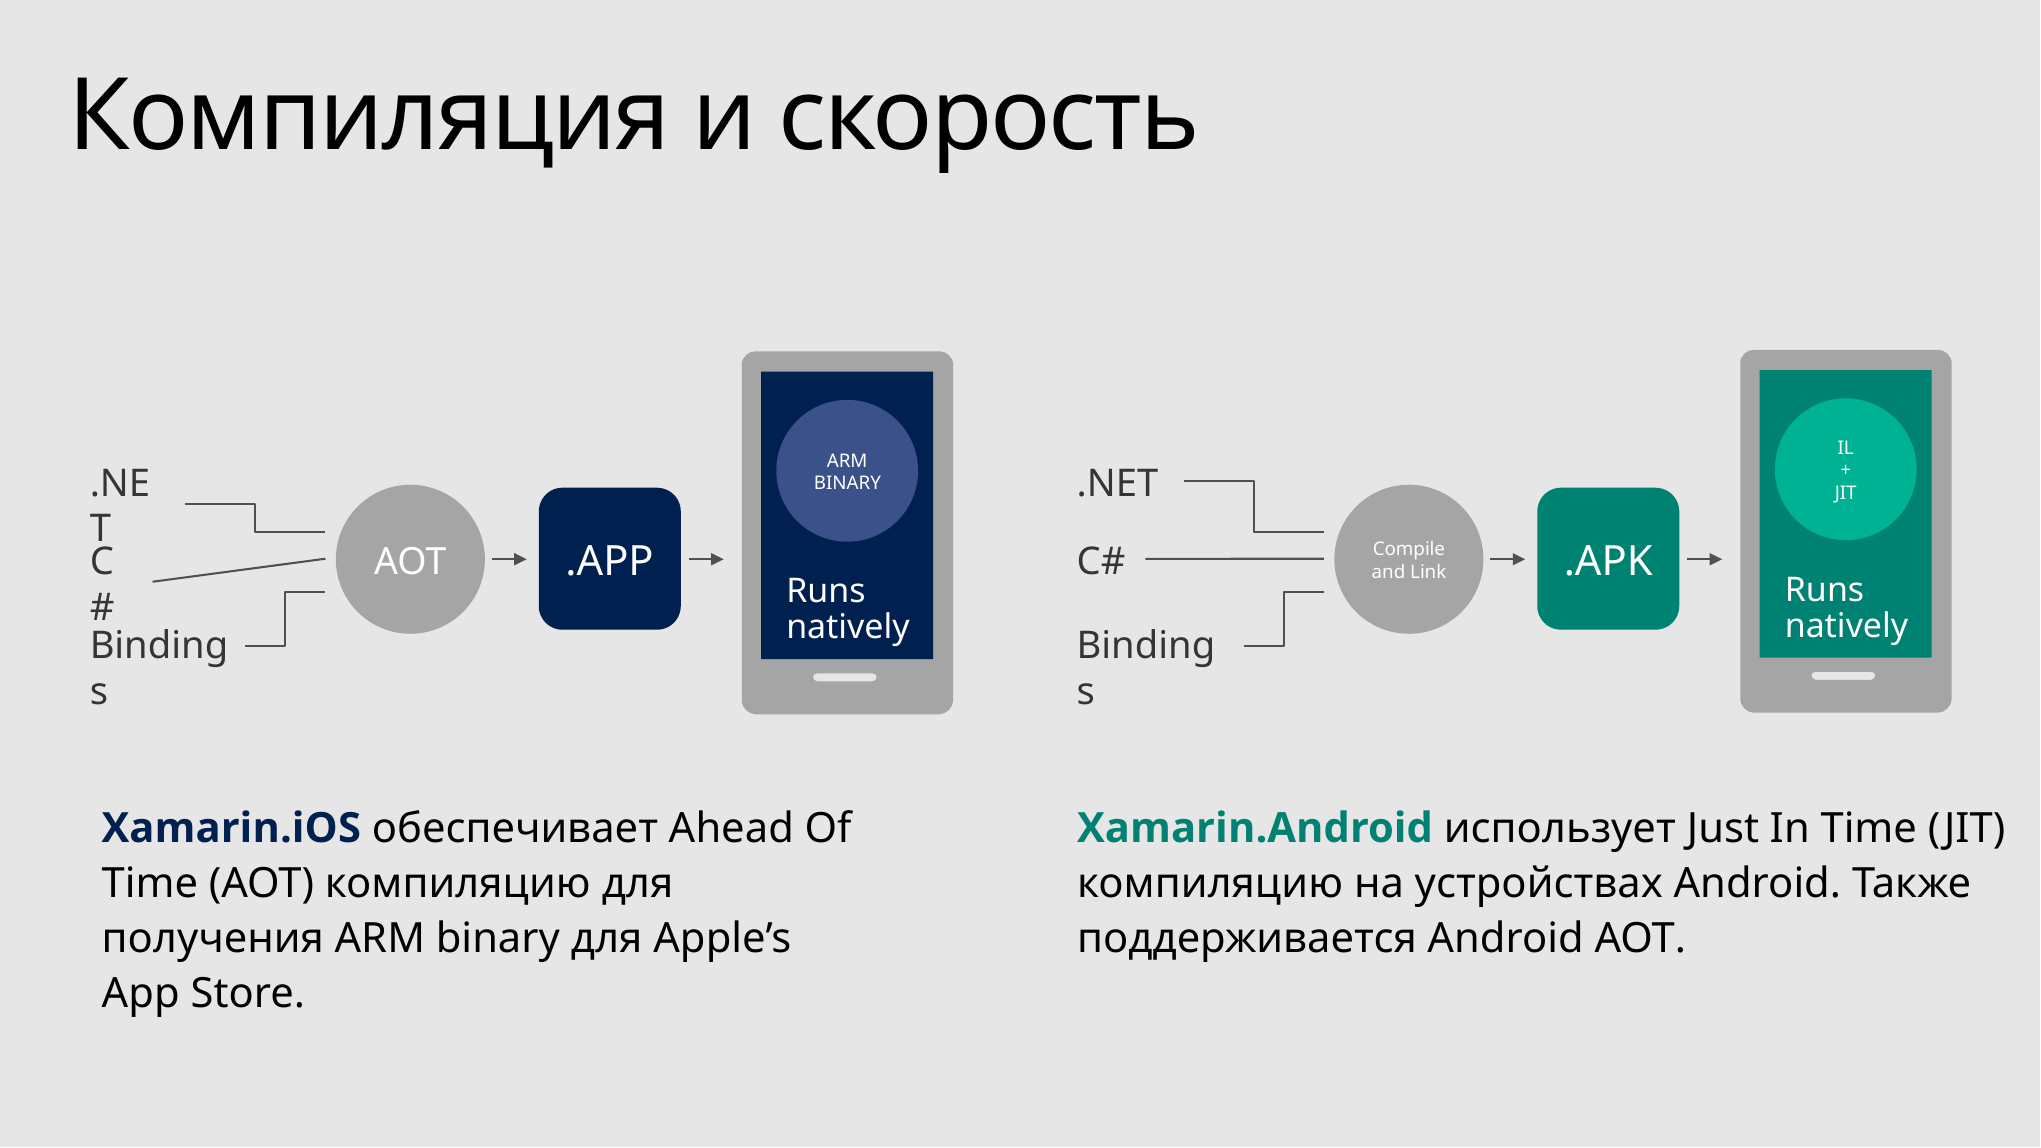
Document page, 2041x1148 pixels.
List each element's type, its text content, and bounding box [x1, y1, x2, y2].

picture [1740, 349, 1952, 714]
text_box C# [1061, 528, 1146, 590]
text_box .NET [74, 450, 186, 557]
text_box C# [74, 528, 153, 635]
list Xamarin.Android использует Just In Time (JIT) компиляцию на устройствах Android. Также поддерживается Android AOT. [1061, 780, 2041, 988]
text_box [245, 591, 326, 647]
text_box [184, 480, 326, 532]
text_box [1243, 591, 1325, 647]
text_box .APK [1536, 486, 1681, 631]
text_box .NET [1061, 450, 1184, 512]
picture [741, 350, 954, 715]
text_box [1183, 480, 1325, 532]
text_box Bindings [75, 612, 251, 720]
text_box .APP [537, 486, 682, 631]
text_box Bindings [1061, 612, 1238, 720]
title Компиляция и скорость [45, 48, 1996, 199]
text_box AOT [334, 483, 486, 635]
text_box Compile and Link [1333, 483, 1485, 635]
list Xamarin.iOS обеспечивает Ahead Of Time (AOT) компиляцию для получения ARM binary для Apple’s App Store. [86, 780, 896, 988]
